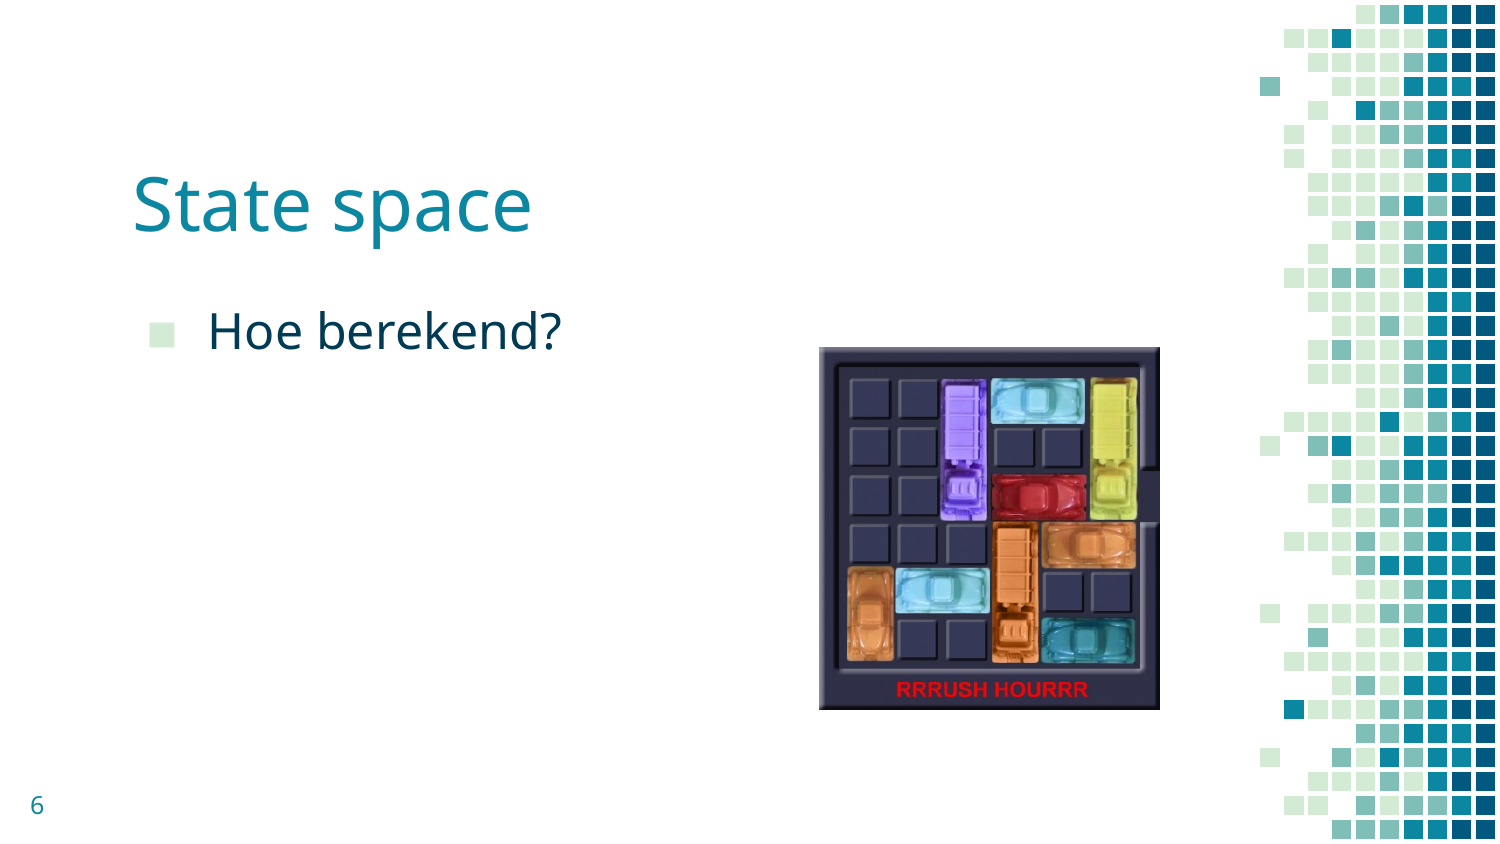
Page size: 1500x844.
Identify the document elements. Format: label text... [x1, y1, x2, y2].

slide_number 6 [15, 774, 105, 839]
title State space [117, 121, 1227, 262]
picture [818, 347, 1160, 710]
list Hoe berekend? [117, 284, 1227, 774]
